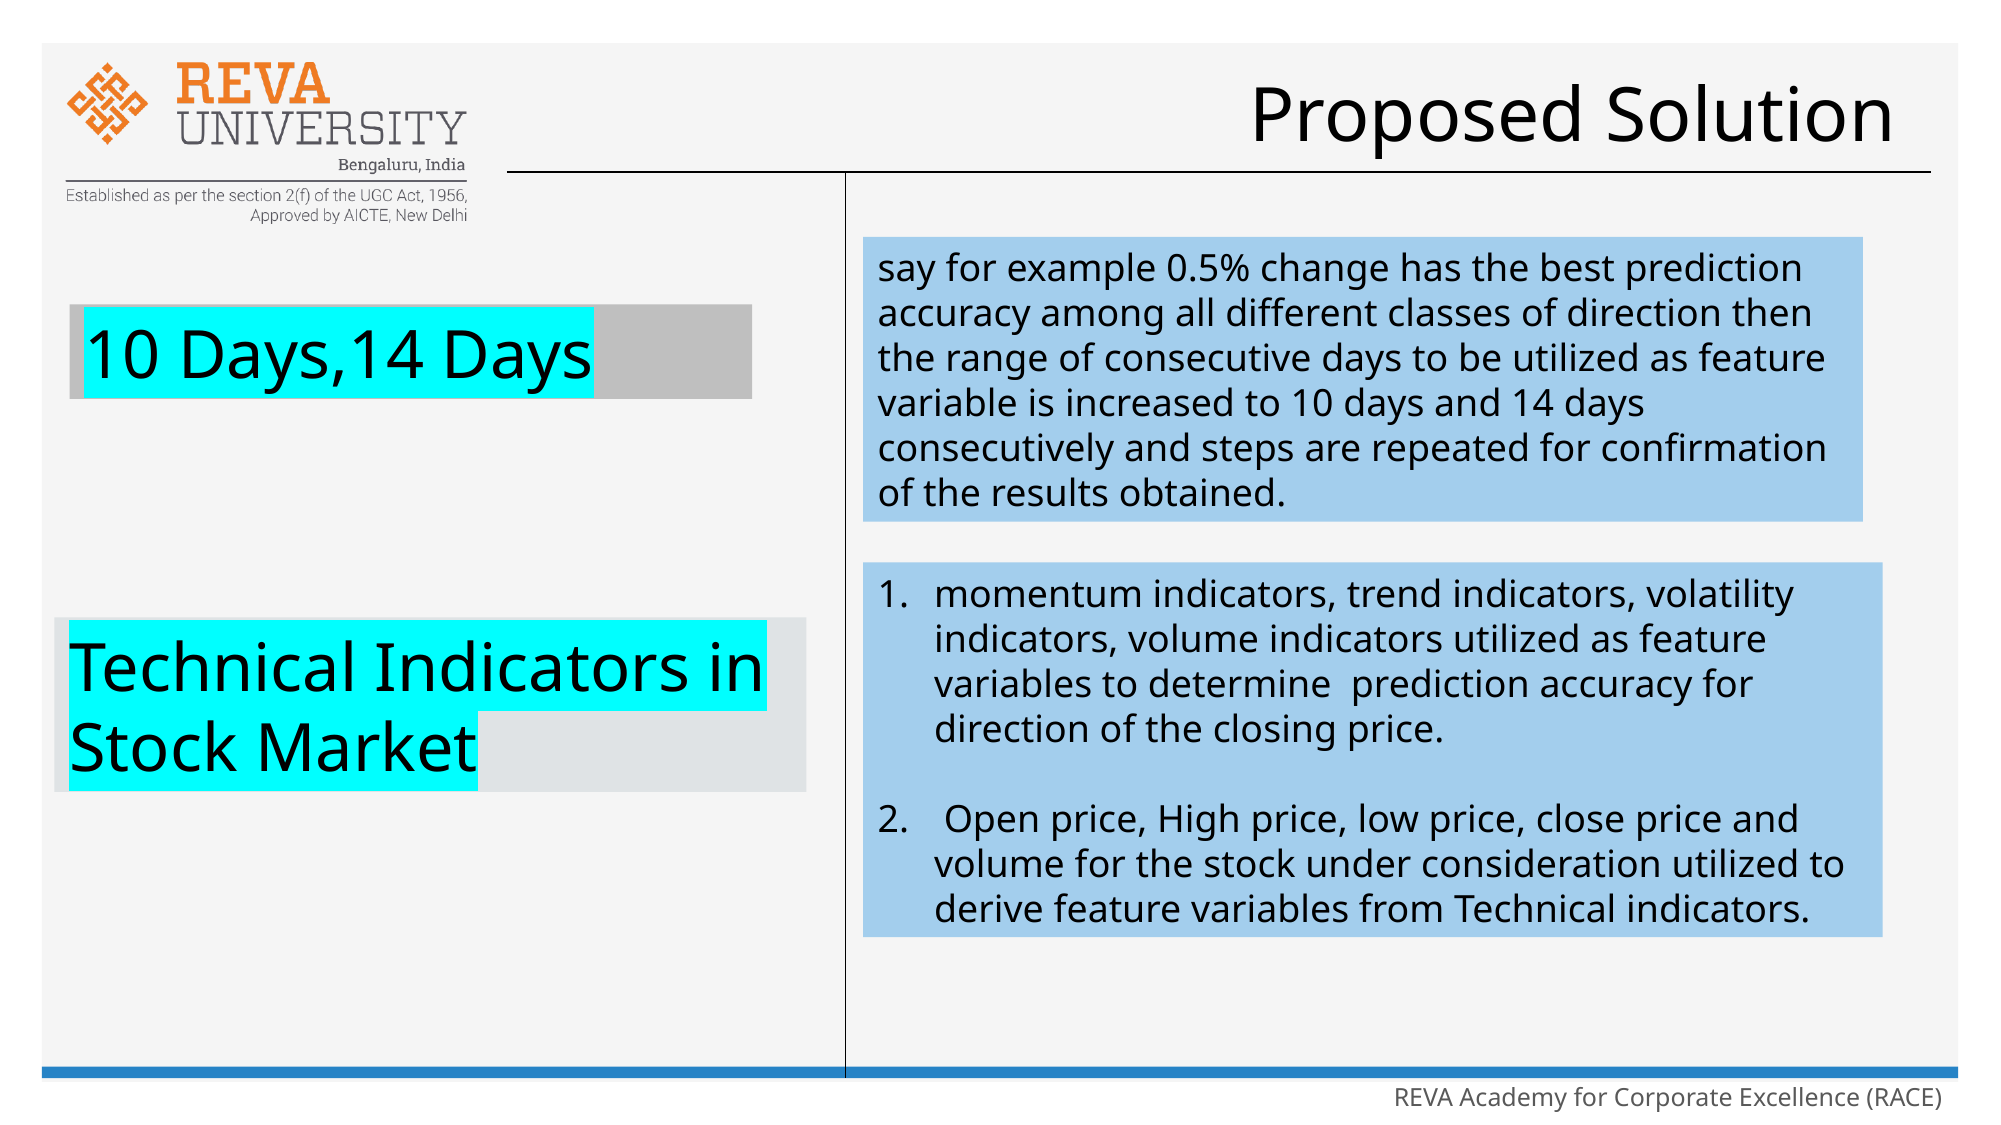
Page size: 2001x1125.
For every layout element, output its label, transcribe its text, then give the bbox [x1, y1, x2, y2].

text_box say for example 0.5% change has the best prediction accuracy among all different classes of direction then the range of consecutive days to be utilized as feature variable is increased to 10 days and 14 days consecutively and steps are repeated for confirmation of the results obtained. [863, 236, 1863, 522]
text_box momentum indicators, trend indicators, volatility indicators, volume indicators utilized as feature variables to determine prediction accuracy for direction of the closing price. Open price, High price, low price, close price and volume for the stock under consideration utilized to derive feature variables from Technical indicators. [863, 562, 1883, 938]
picture [65, 62, 467, 224]
title Proposed Solution [555, 62, 1931, 173]
text_box 10 Days,14 Days [69, 304, 753, 399]
text_box Technical Indicators in Stock Market [54, 617, 807, 792]
